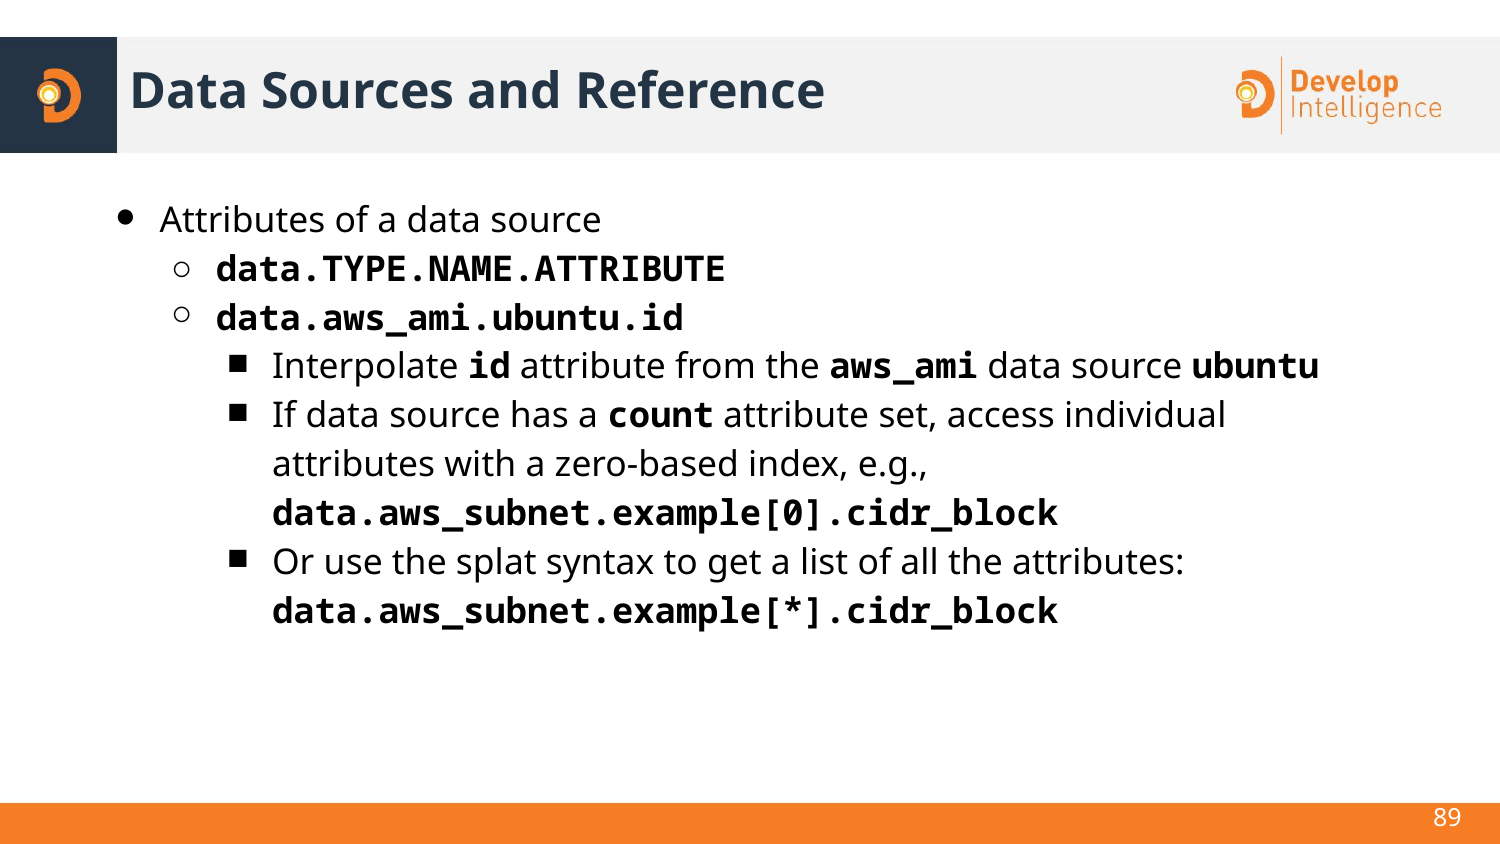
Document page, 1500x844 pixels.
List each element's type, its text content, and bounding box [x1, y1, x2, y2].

slide_number <number> [1396, 800, 1499, 837]
title Data Sources and Reference [118, 36, 1500, 148]
list Attributes of a data source data.TYPE.NAME.ATTRIBUTE data.aws_ami.ubuntu.id Interpolate id attribute from the aws_ami data source ubuntu If data source has a count attribute set, access individual attributes with a zero-based index, e.g., data.aws_subnet.example[0].cidr_block Or use the splat syntax to get a list of all the attributes: data.aws_subnet.example[*].cidr_block [103, 184, 1397, 704]
picture [0, 0, 1500, 844]
